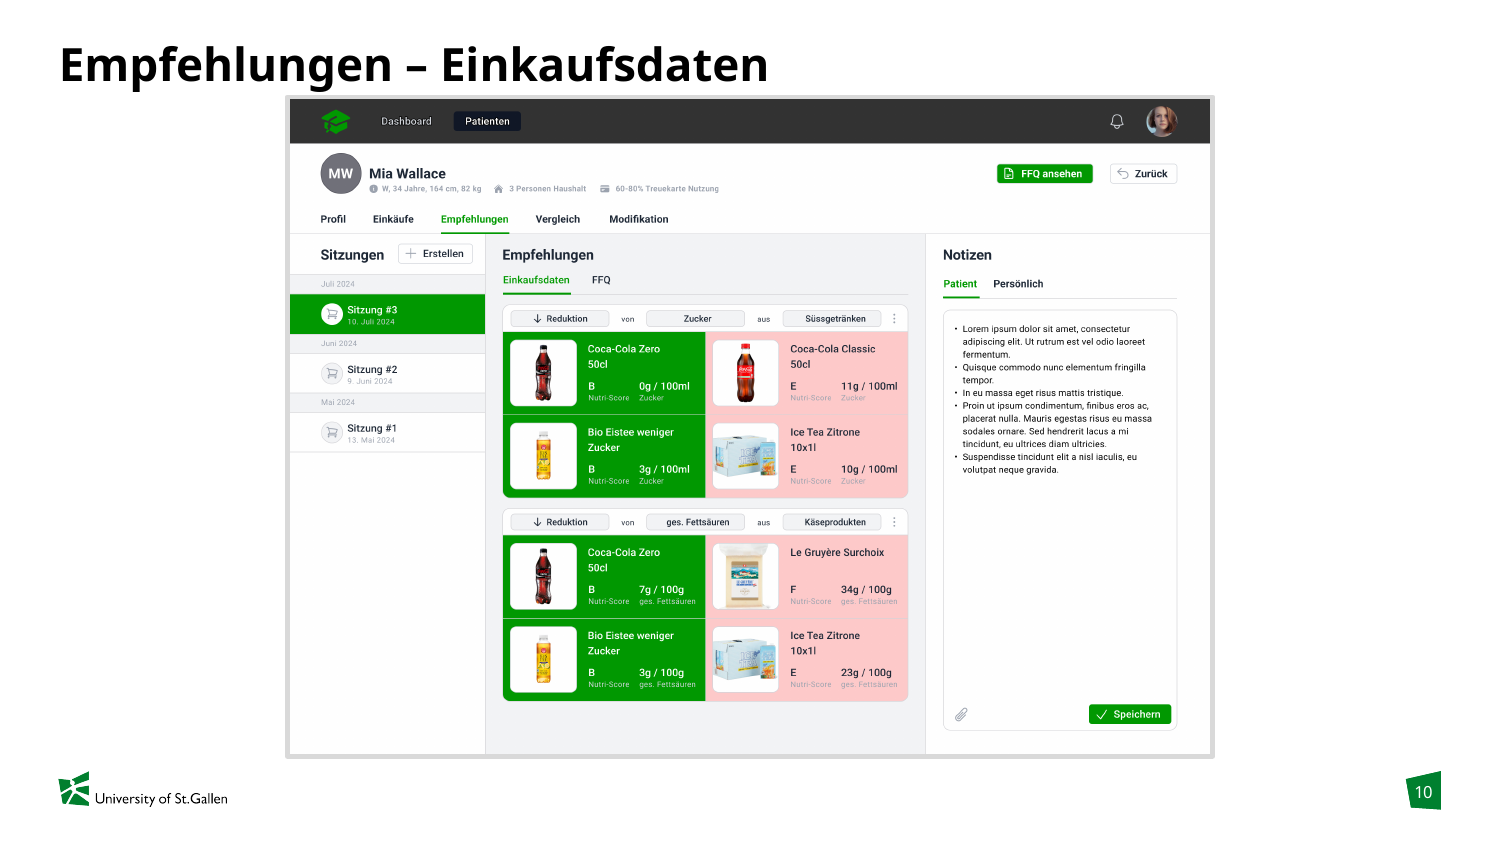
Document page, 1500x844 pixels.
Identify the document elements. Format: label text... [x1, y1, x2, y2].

picture [58, 771, 227, 807]
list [289, 99, 1211, 754]
title Empfehlungen – Einkaufsdaten [58, 41, 1442, 89]
slide_number 10 [1405, 782, 1442, 827]
